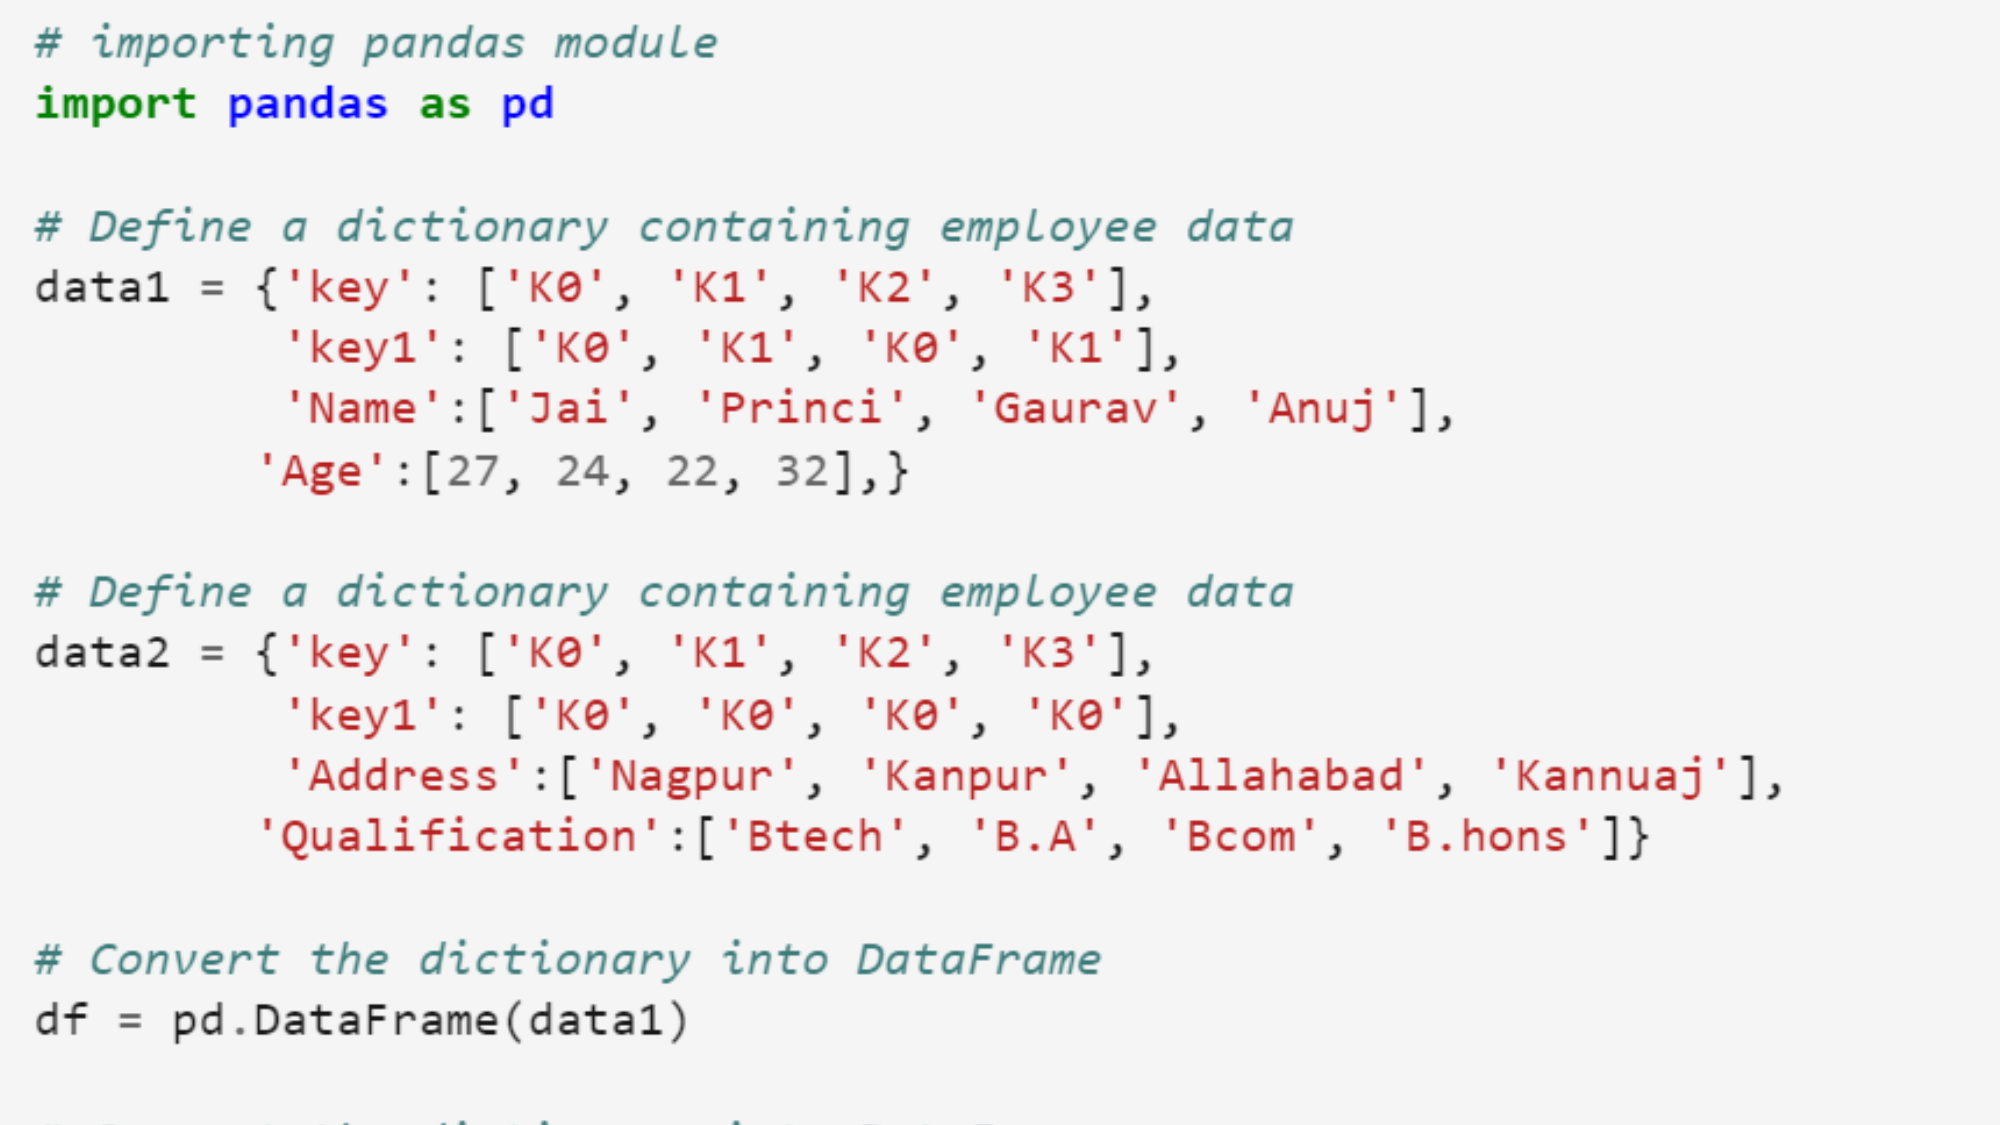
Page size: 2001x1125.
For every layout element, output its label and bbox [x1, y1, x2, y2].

list [0, 0, 2000, 1125]
